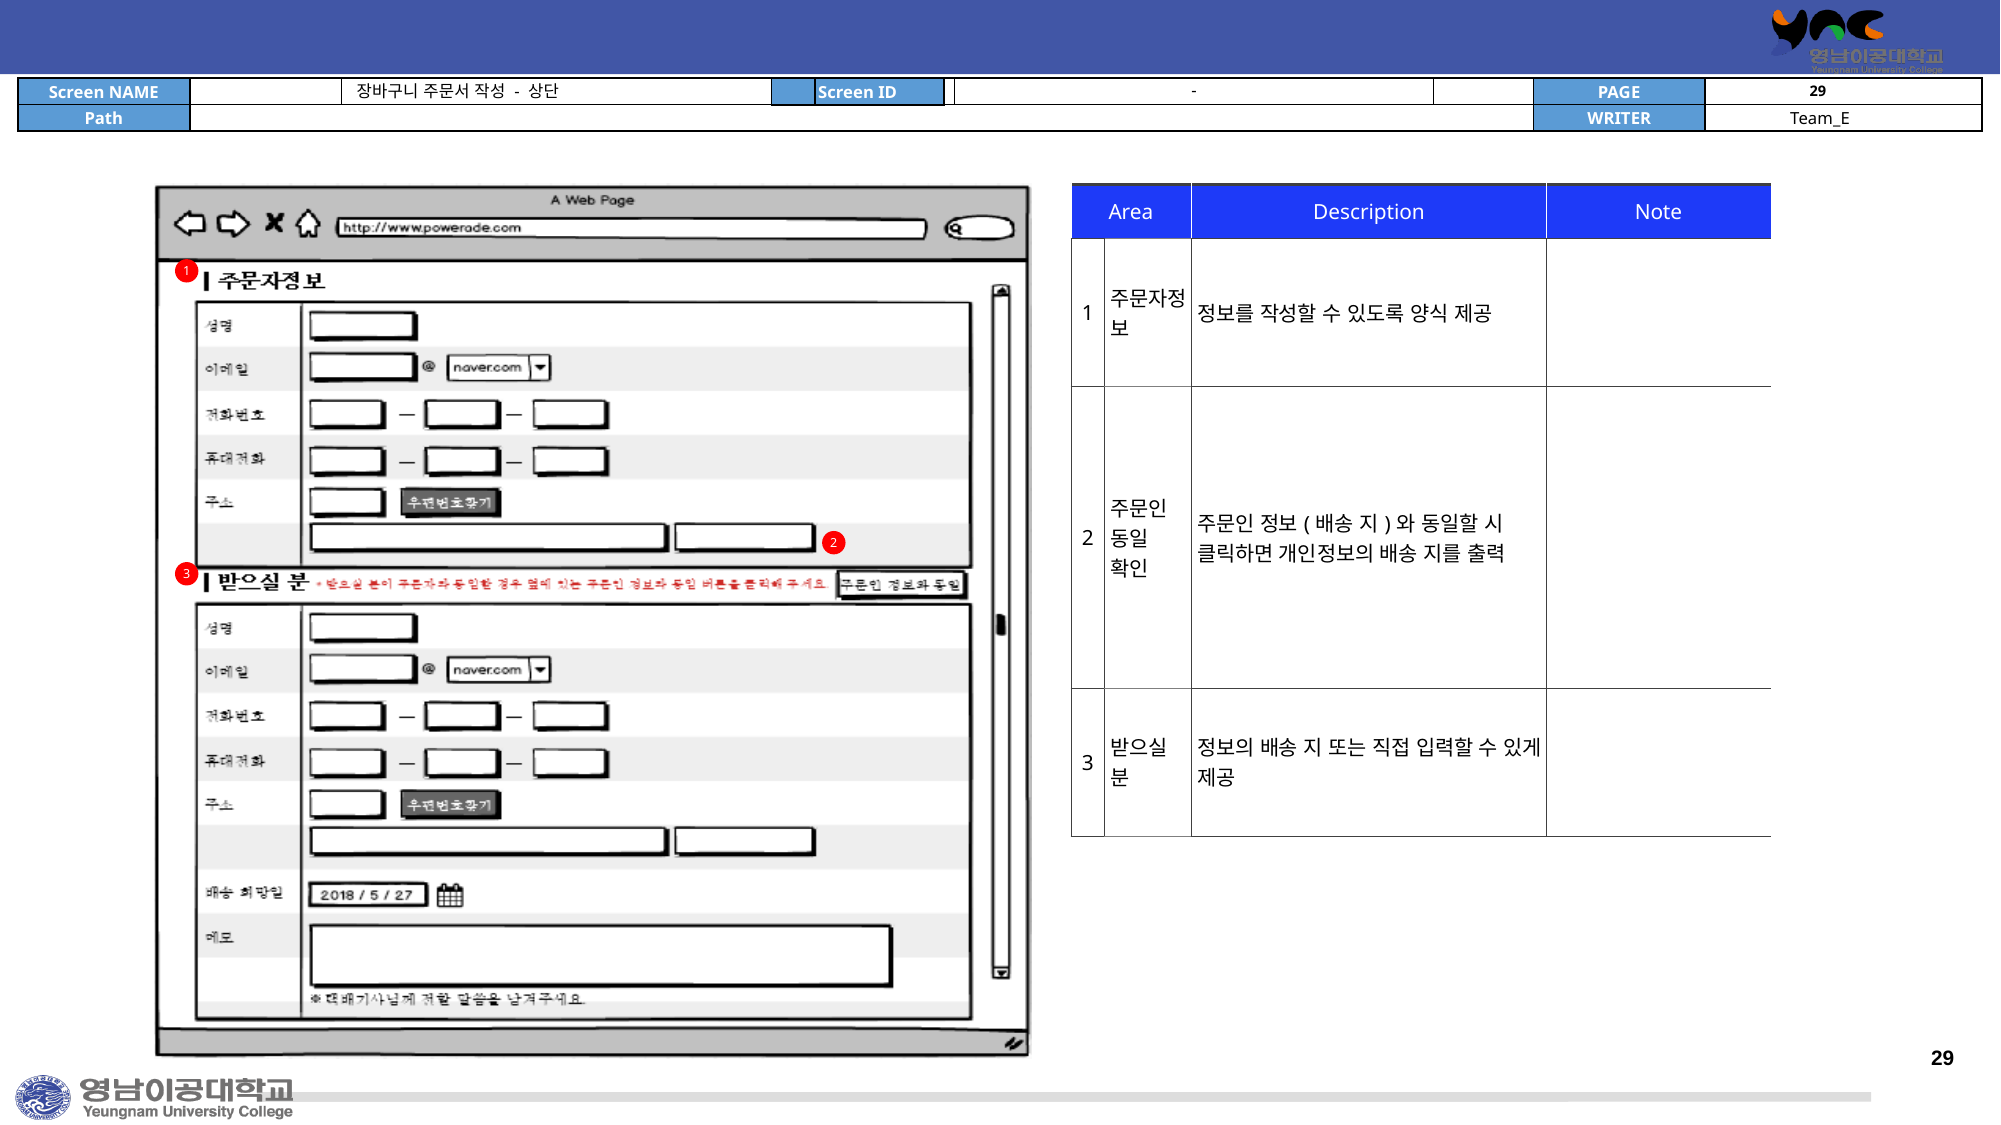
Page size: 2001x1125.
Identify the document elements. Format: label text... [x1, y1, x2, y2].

table_cell 주문인 동일 확인 [1105, 387, 1191, 688]
table_header Area [1072, 186, 1191, 238]
table_cell 정보를 작성할 수 있도록 양식 제공 [1192, 239, 1546, 386]
table_header Note [1547, 186, 1771, 238]
slide_number 29 [1821, 1037, 1969, 1063]
table_cell 받으실 분 [1105, 689, 1191, 836]
table_cell 주문자정보 [1105, 239, 1191, 386]
table_cell [1547, 387, 1771, 688]
table_cell 주문인 정보(배송 지)와 동일할 시 클릭하면 개인정보의 배송 지를 출력 [1192, 387, 1546, 688]
picture [1771, 9, 1943, 74]
table_cell [1547, 689, 1771, 836]
text_box [0, 0, 2000, 75]
table_cell 2 [1072, 387, 1104, 688]
table_header Description [1192, 186, 1546, 238]
picture [153, 183, 1032, 1059]
list 장바구니 주문서 작성 - 상단 [341, 77, 816, 105]
table_cell [1547, 239, 1771, 386]
picture [15, 1075, 293, 1120]
table_cell 정보의 배송 지 또는 직접 입력할 수 있게 제공 [1192, 689, 1546, 836]
title - [954, 77, 1434, 105]
table_cell 1 [1072, 239, 1104, 386]
table_cell 3 [1072, 689, 1104, 836]
